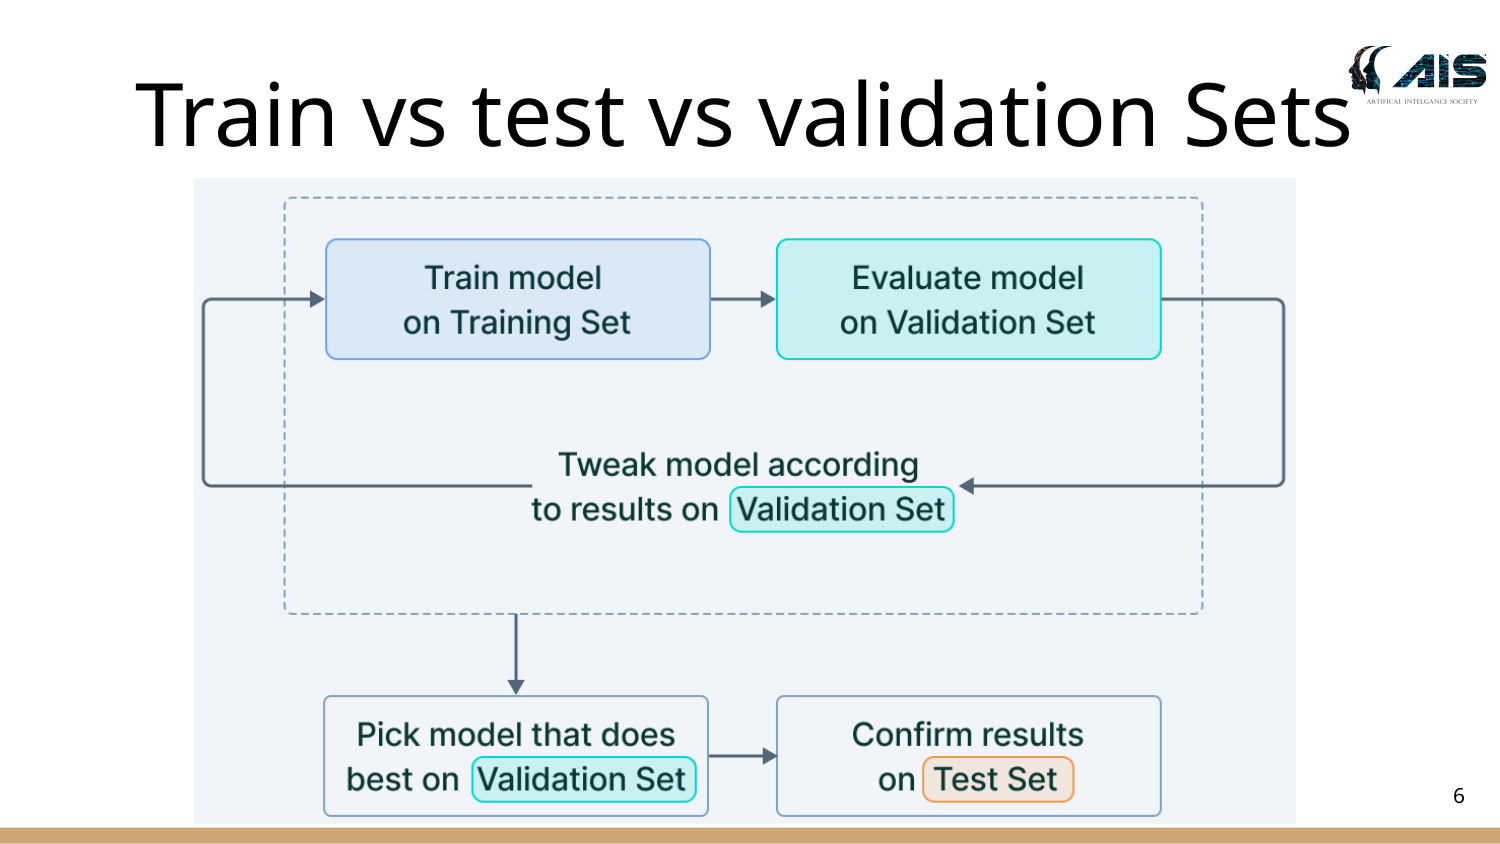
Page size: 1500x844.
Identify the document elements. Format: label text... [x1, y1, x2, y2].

picture [1347, 0, 1500, 153]
title Train vs test vs validation Sets [45, 42, 1444, 179]
slide_number 6 [1389, 764, 1480, 830]
picture [193, 178, 1297, 824]
